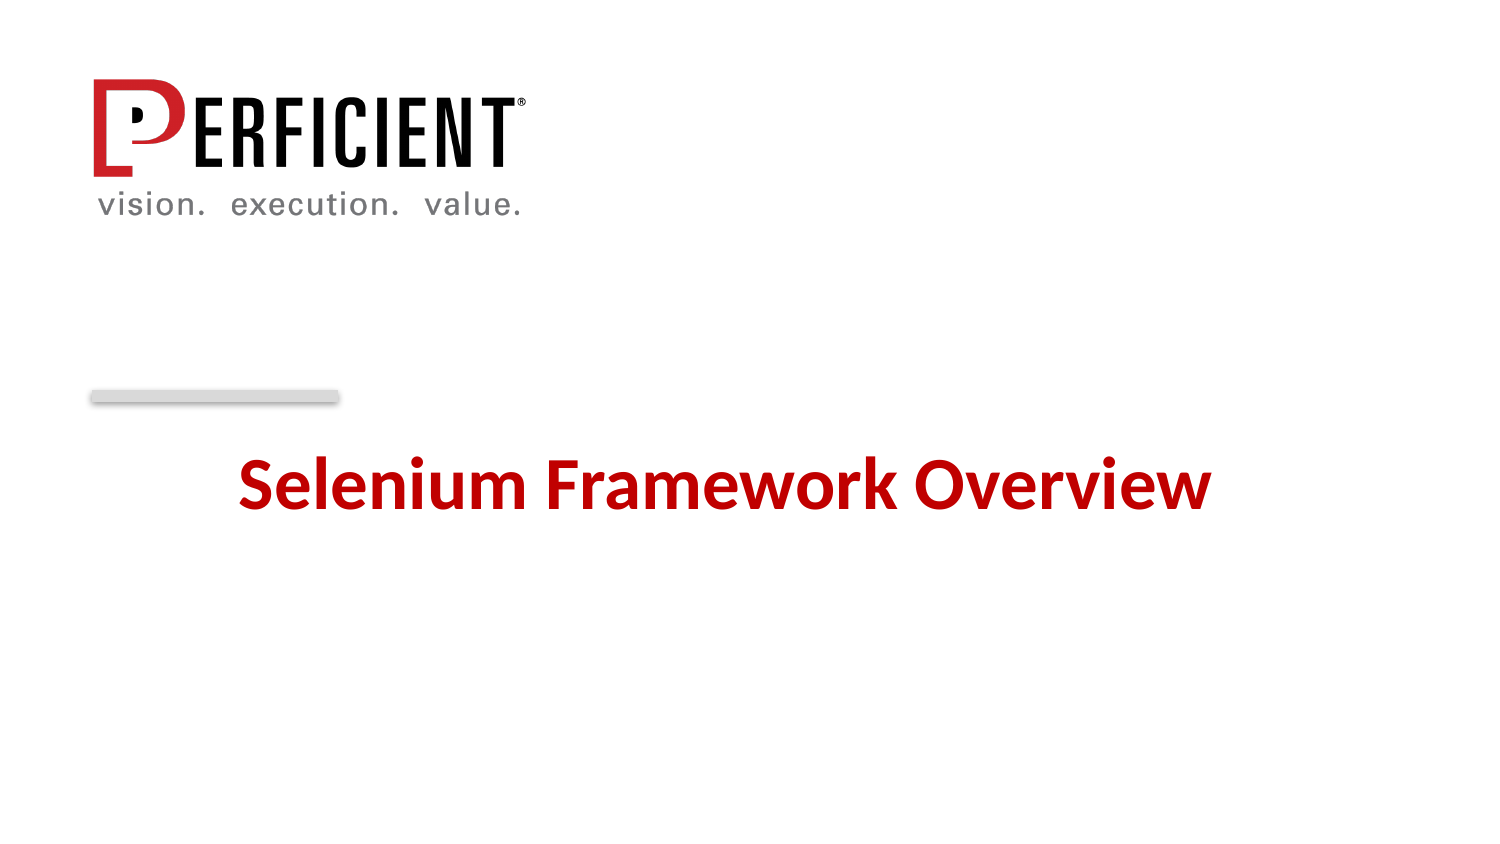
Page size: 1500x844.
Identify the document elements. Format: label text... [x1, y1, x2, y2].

picture [85, 70, 534, 229]
list Selenium Framework Overview [75, 426, 1378, 566]
